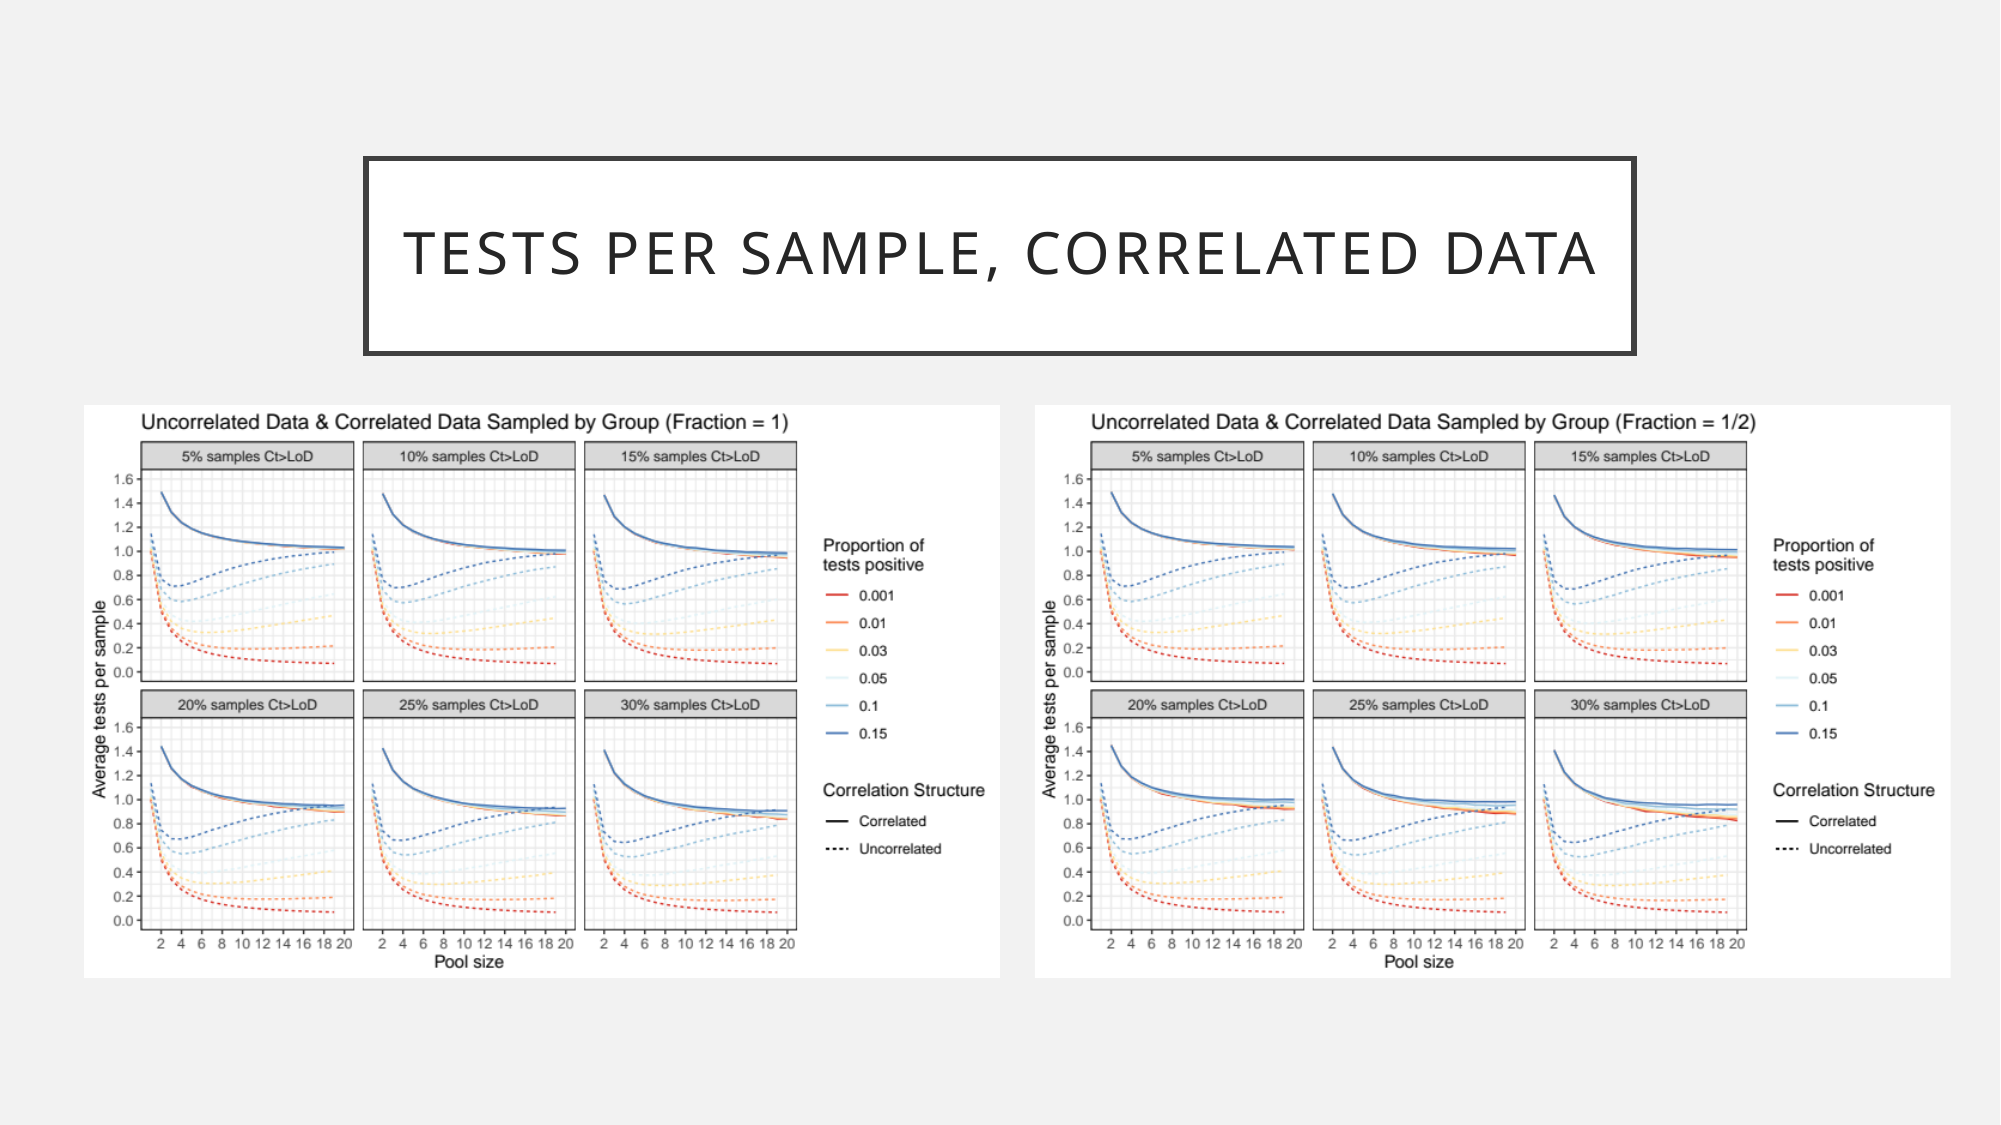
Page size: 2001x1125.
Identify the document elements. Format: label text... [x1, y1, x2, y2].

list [84, 405, 1001, 978]
title Tests per sample, correlated data [363, 156, 1637, 356]
picture [1034, 405, 1951, 978]
